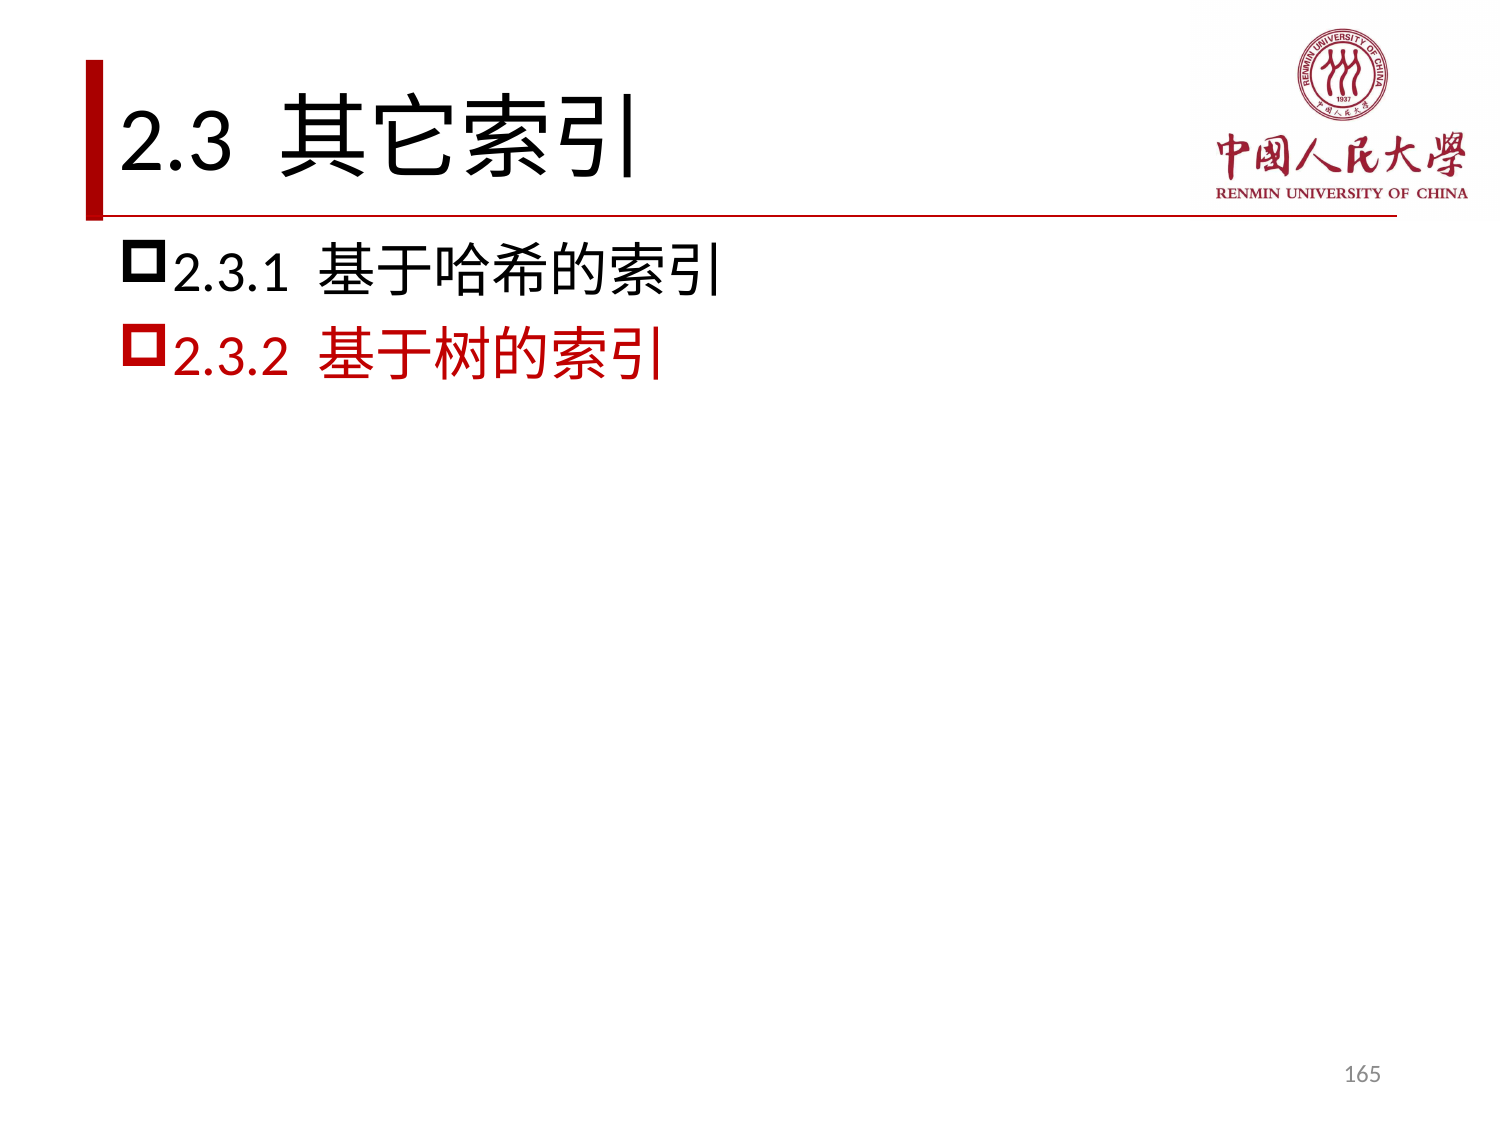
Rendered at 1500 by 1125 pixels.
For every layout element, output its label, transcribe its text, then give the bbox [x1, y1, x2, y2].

slide_number 165 [1059, 1042, 1397, 1103]
title 2.3 其它索引 [103, 59, 1397, 221]
picture [1190, 0, 1500, 221]
list 2.3.1 基于哈希的索引 2.3.2 基于树的索引 [103, 233, 1397, 1014]
